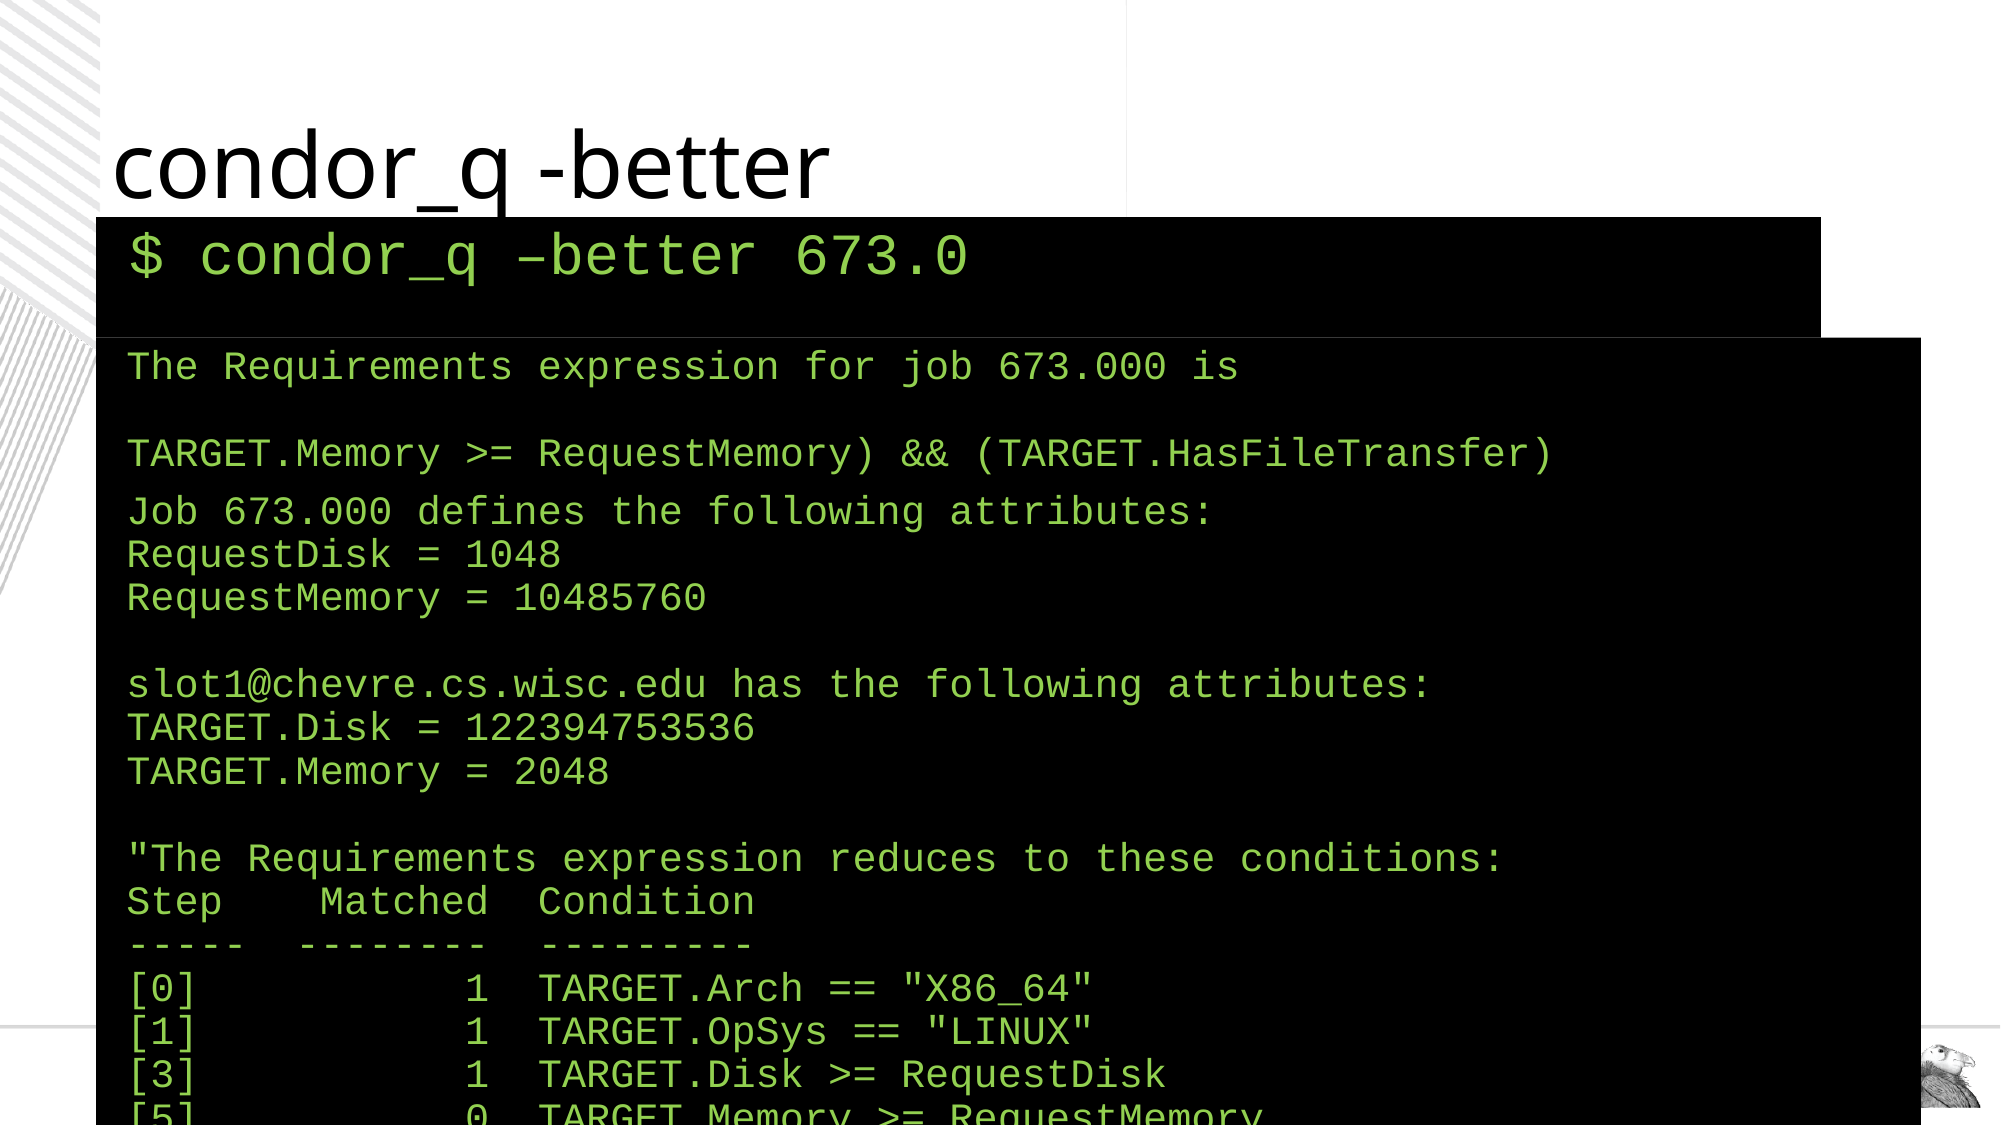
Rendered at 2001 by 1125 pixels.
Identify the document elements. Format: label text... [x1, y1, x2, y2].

text_box The Requirements expression for job 673.000 is TARGET.Memory >= RequestMemory) && (TARGET.HasFileTransfer) Job 673.000 defines the following attributes: RequestDisk = 1048 RequestMemory = 10485760 slot1@chevre.cs.wisc.edu has the following attributes: TARGET.Disk = 122394753536 TARGET.Memory = 2048 "The Requirements expression reduces to these conditions: Step Matched Condition ----- -------- --------- [0] 1 TARGET.Arch == "X86_64" [1] 1 TARGET.OpSys == "LINUX" [3] 1 TARGET.Disk >= RequestDisk [5] 0 TARGET.Memory >= RequestMemory [96, 337, 1921, 1125]
picture [0, 0, 2001, 1125]
title condor_q -better [96, 59, 1966, 278]
list $ condor_q –better 673.0 [96, 217, 1821, 337]
